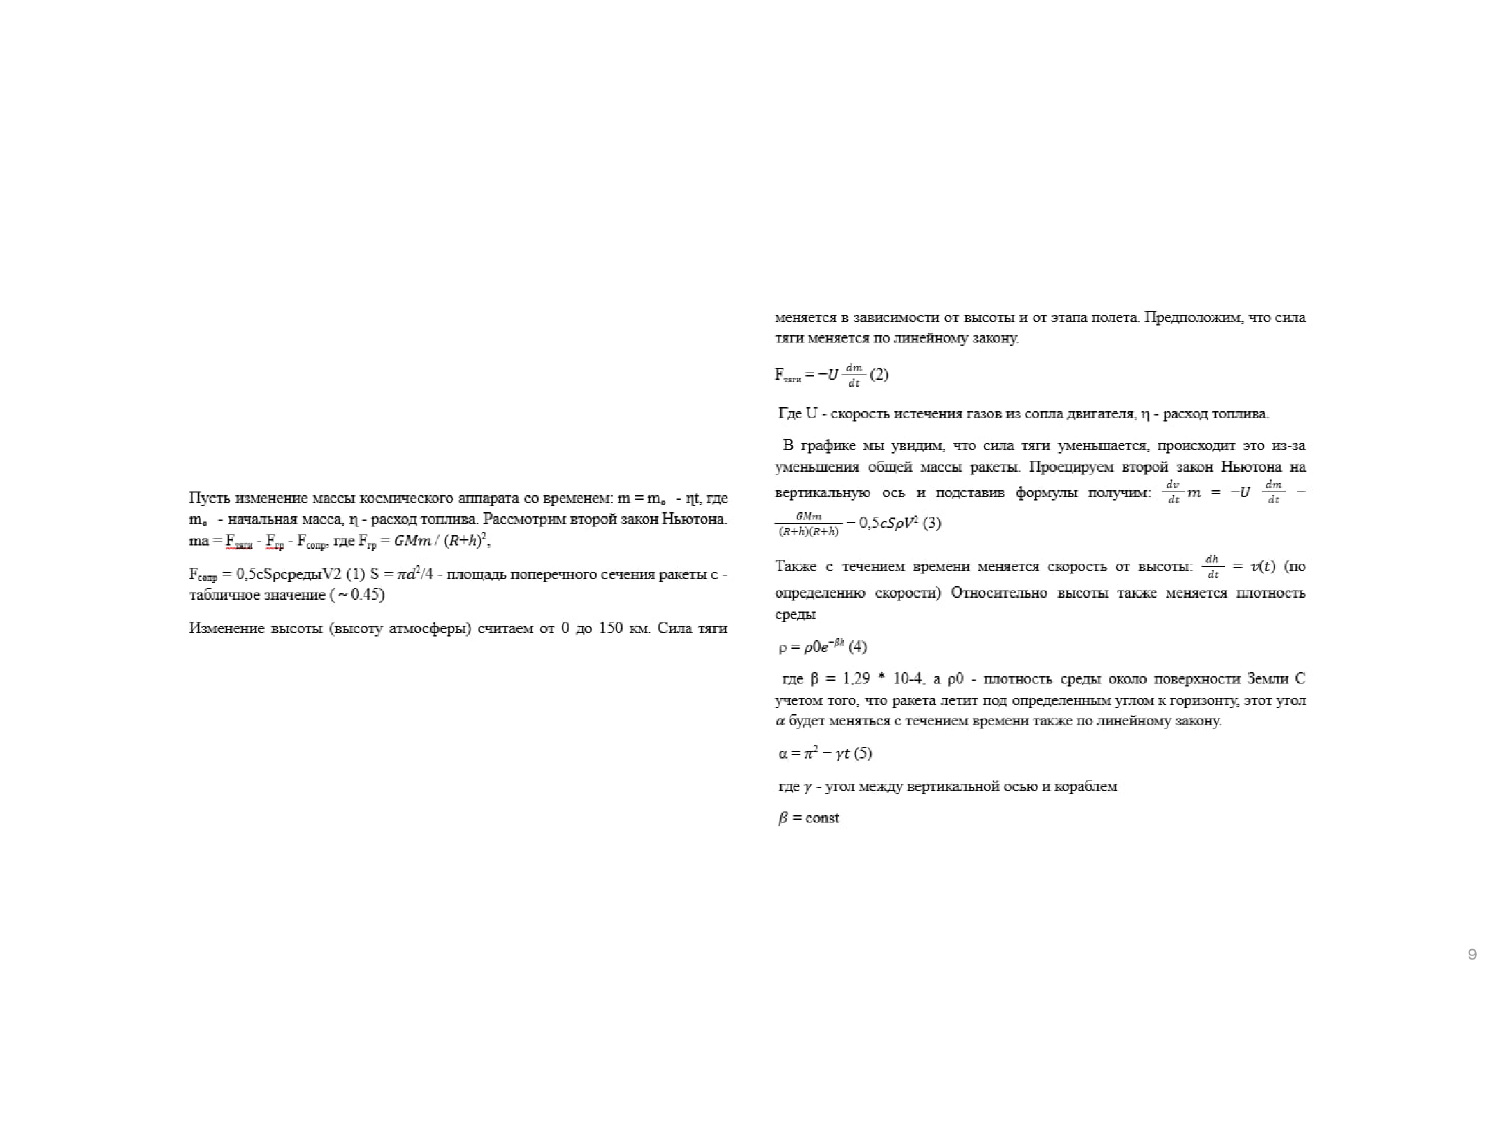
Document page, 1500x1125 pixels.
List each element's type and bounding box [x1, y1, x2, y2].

picture [0, 142, 1500, 986]
